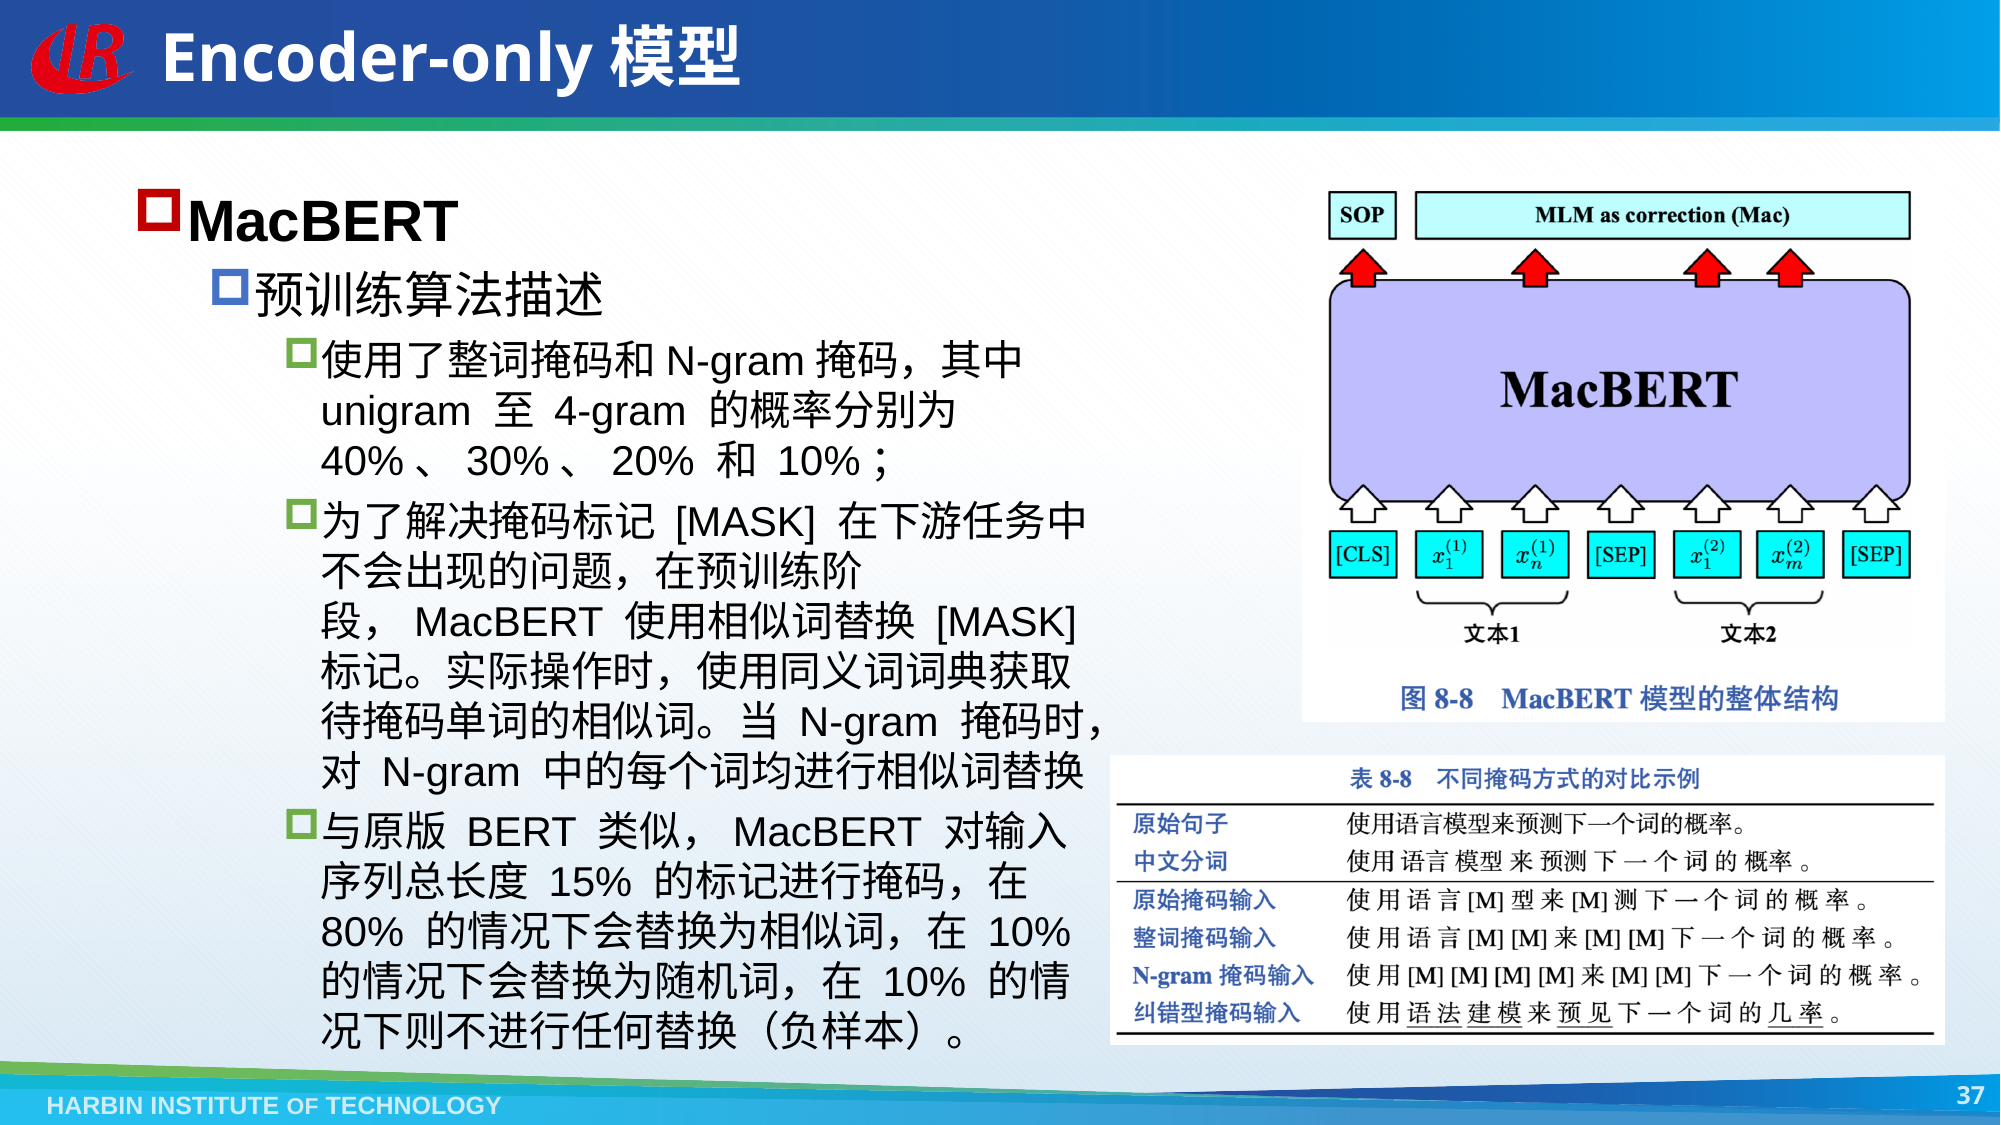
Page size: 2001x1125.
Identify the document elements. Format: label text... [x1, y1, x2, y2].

picture [1110, 755, 1945, 1045]
picture [0, 0, 2000, 131]
picture [1302, 175, 1945, 722]
footer HARBIN INSTITUTE OF TECHNOLOGY [31, 1081, 843, 1125]
slide_number 37 [1623, 1072, 2000, 1110]
list MacBERT 预训练算法描述 使用了整词掩码和N-gram掩码，其中 unigram 至 4-gram 的概率分别为40%、30%、20% 和 10%； 为了解决掩码标记 [MASK] 在下游任务中不会出现的问题，在预训练阶段，MacBERT 使用相似词替换 [MASK] 标记。实际操作时，使用同义词词典获取待掩码单词的相似词。当 N-gram 掩码时，对 N-gram 中的每个词均进行相似词替换 与原版 BERT 类似，MacBERT 对输入序列总长度 15% 的标记进行掩码，在 80% 的情况下会替换为相似词，在 10% 的情况下会替换为随机词，在 10% 的情况下则不进行任何替换（负样本）。 [118, 175, 1111, 1047]
picture [0, 1061, 2000, 1125]
title Encoder-only模型 [145, 16, 1035, 96]
